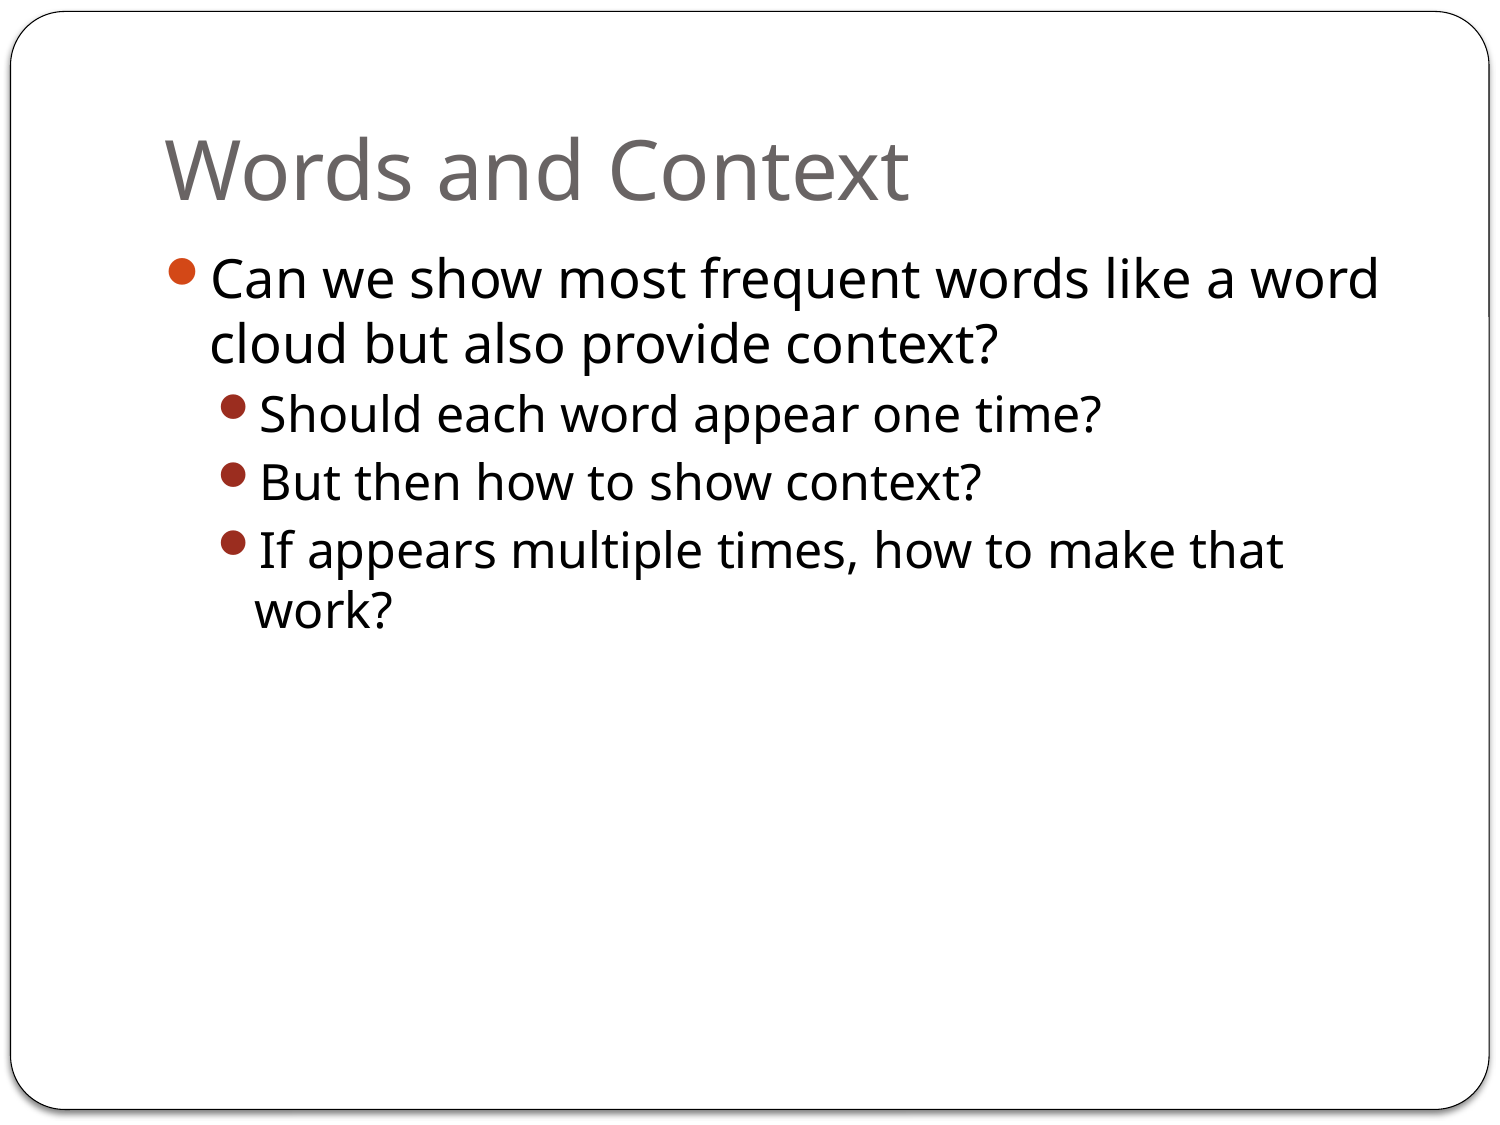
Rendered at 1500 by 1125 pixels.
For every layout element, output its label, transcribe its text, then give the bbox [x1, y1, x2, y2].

list Can we show most frequent words like a word cloud but also provide context? Should each word appear one time? But then how to show context? If appears multiple times, how to make that work? [150, 237, 1425, 988]
title Words and Context [150, 45, 1425, 233]
